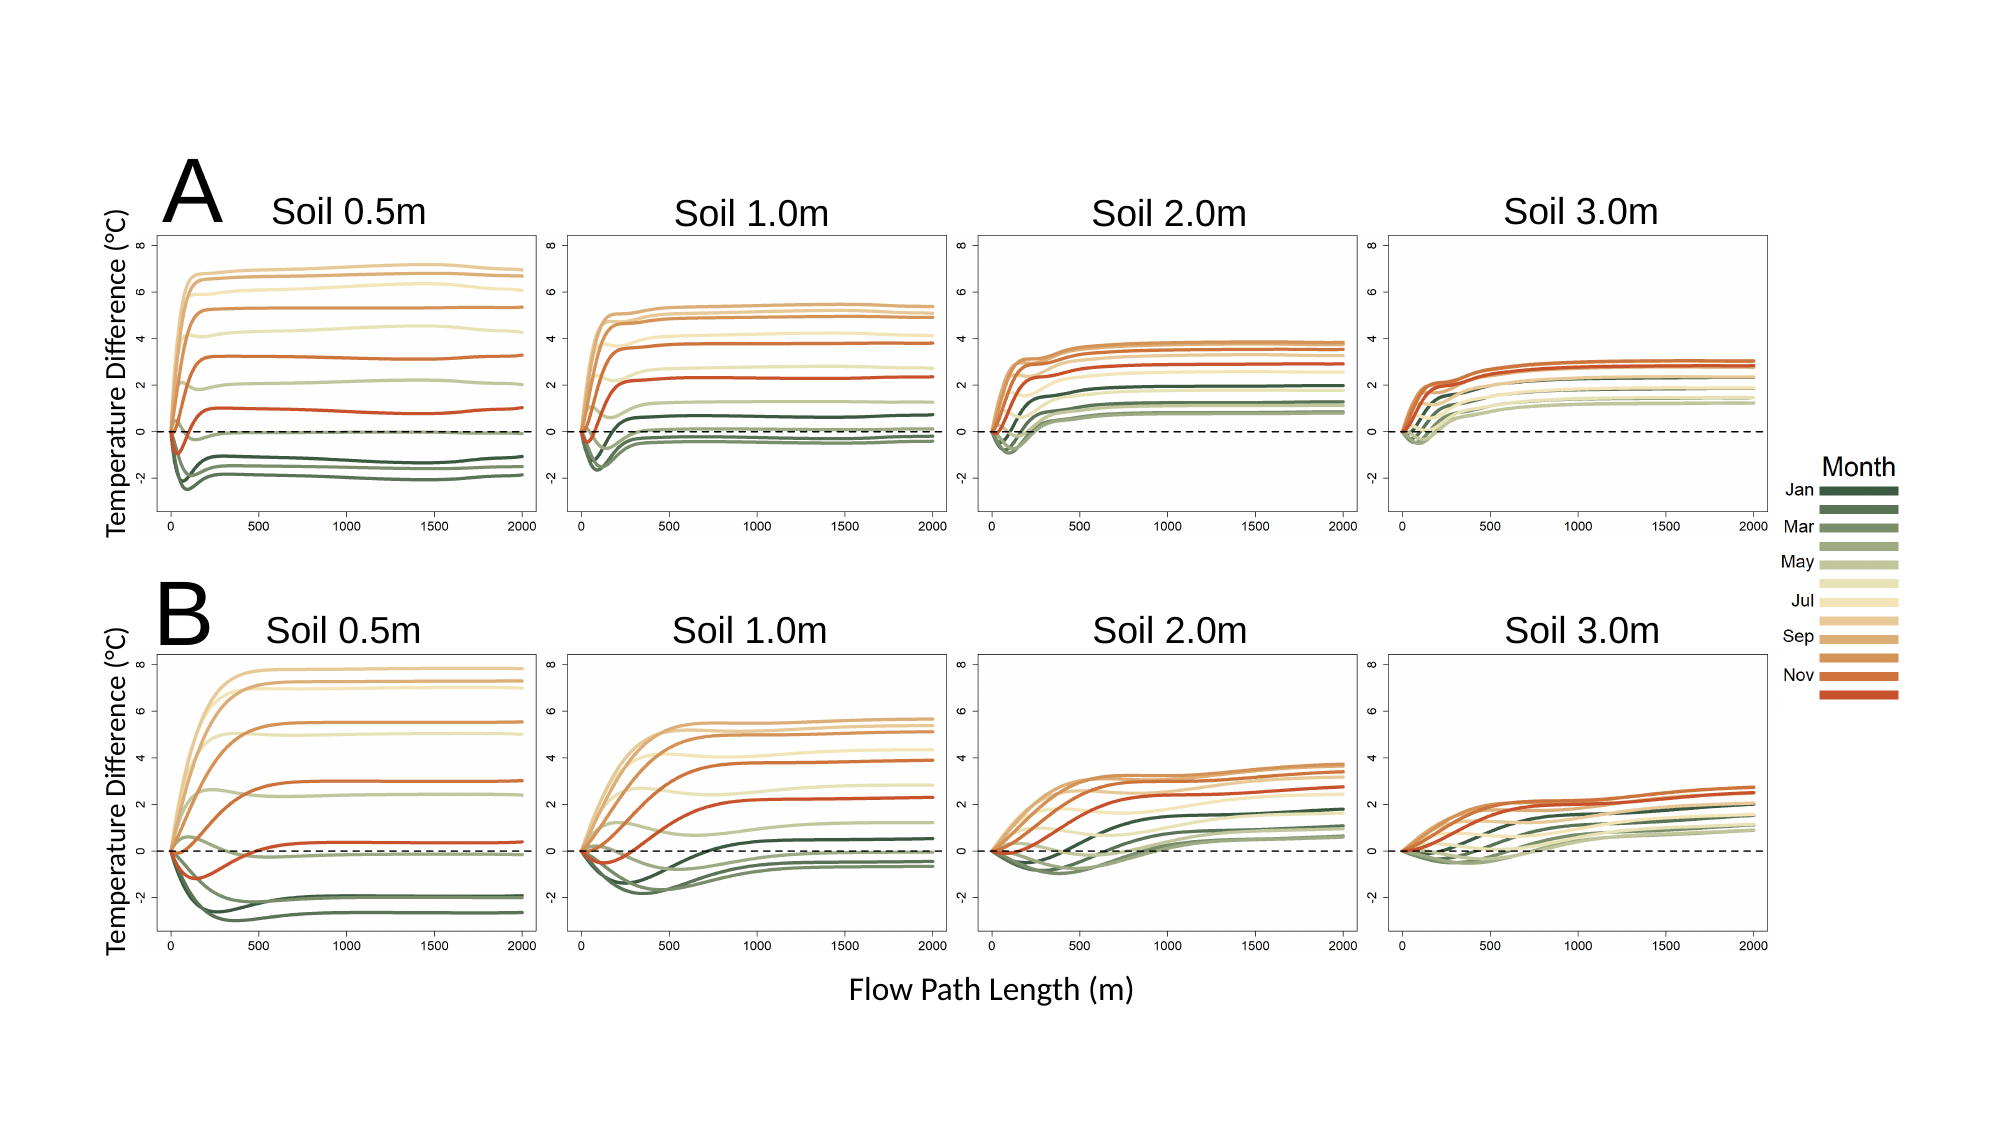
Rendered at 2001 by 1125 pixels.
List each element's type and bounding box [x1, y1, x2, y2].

text_box [80, 122, 1920, 1046]
